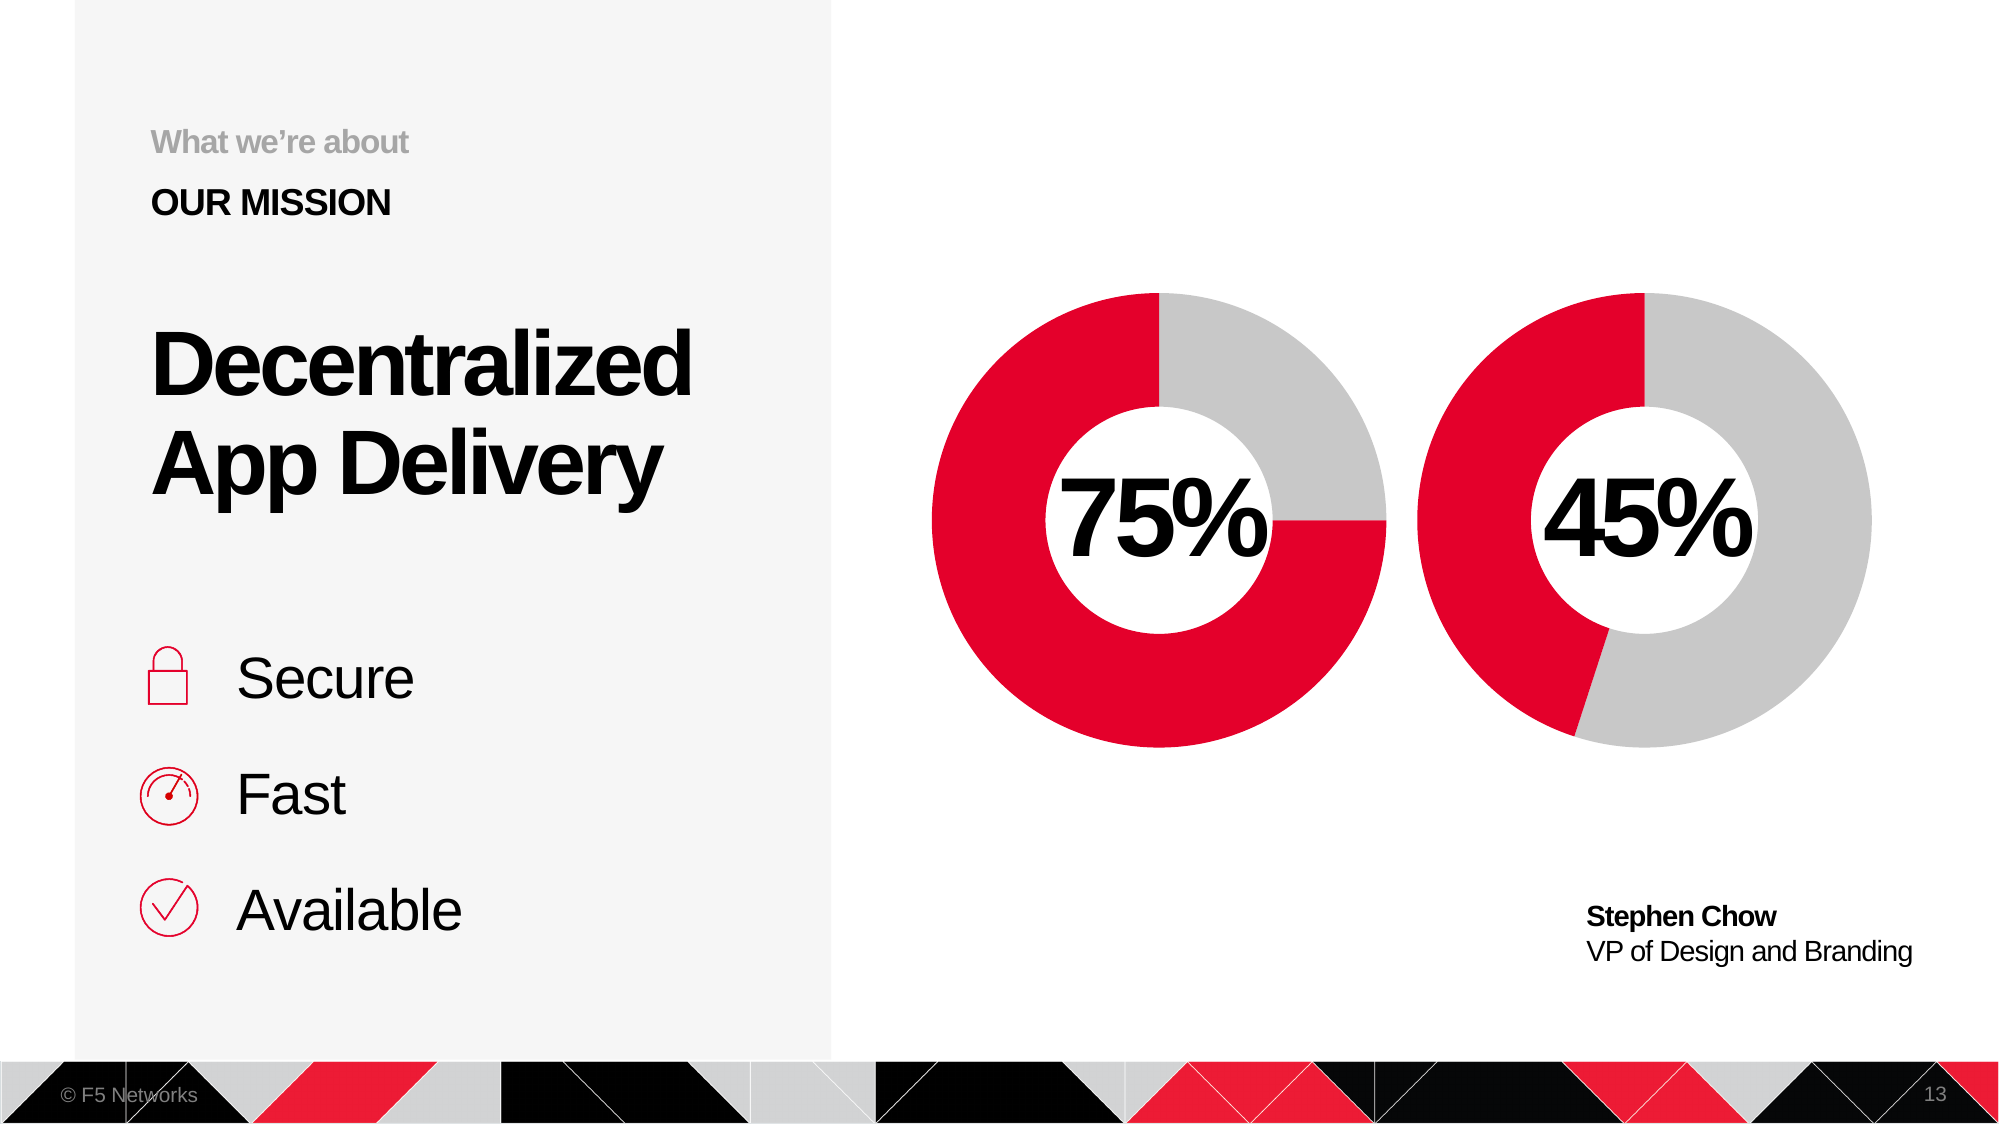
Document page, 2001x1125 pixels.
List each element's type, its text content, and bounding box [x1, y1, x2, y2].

text_box [74, 0, 832, 1061]
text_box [823, 283, 1308, 758]
text_box Stephen Chow VP of Design and Branding [1561, 871, 2000, 993]
text_box Decentralized App Delivery [125, 291, 823, 540]
text_box [140, 878, 199, 937]
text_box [1308, 283, 1981, 758]
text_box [139, 767, 199, 826]
text_box What we’re about [125, 100, 750, 181]
text_box Fast [210, 736, 800, 846]
text_box Available [210, 846, 800, 968]
text_box Secure [210, 614, 800, 736]
picture [0, 1050, 2000, 1125]
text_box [148, 646, 188, 705]
text_box OUR MISSION [125, 181, 750, 246]
